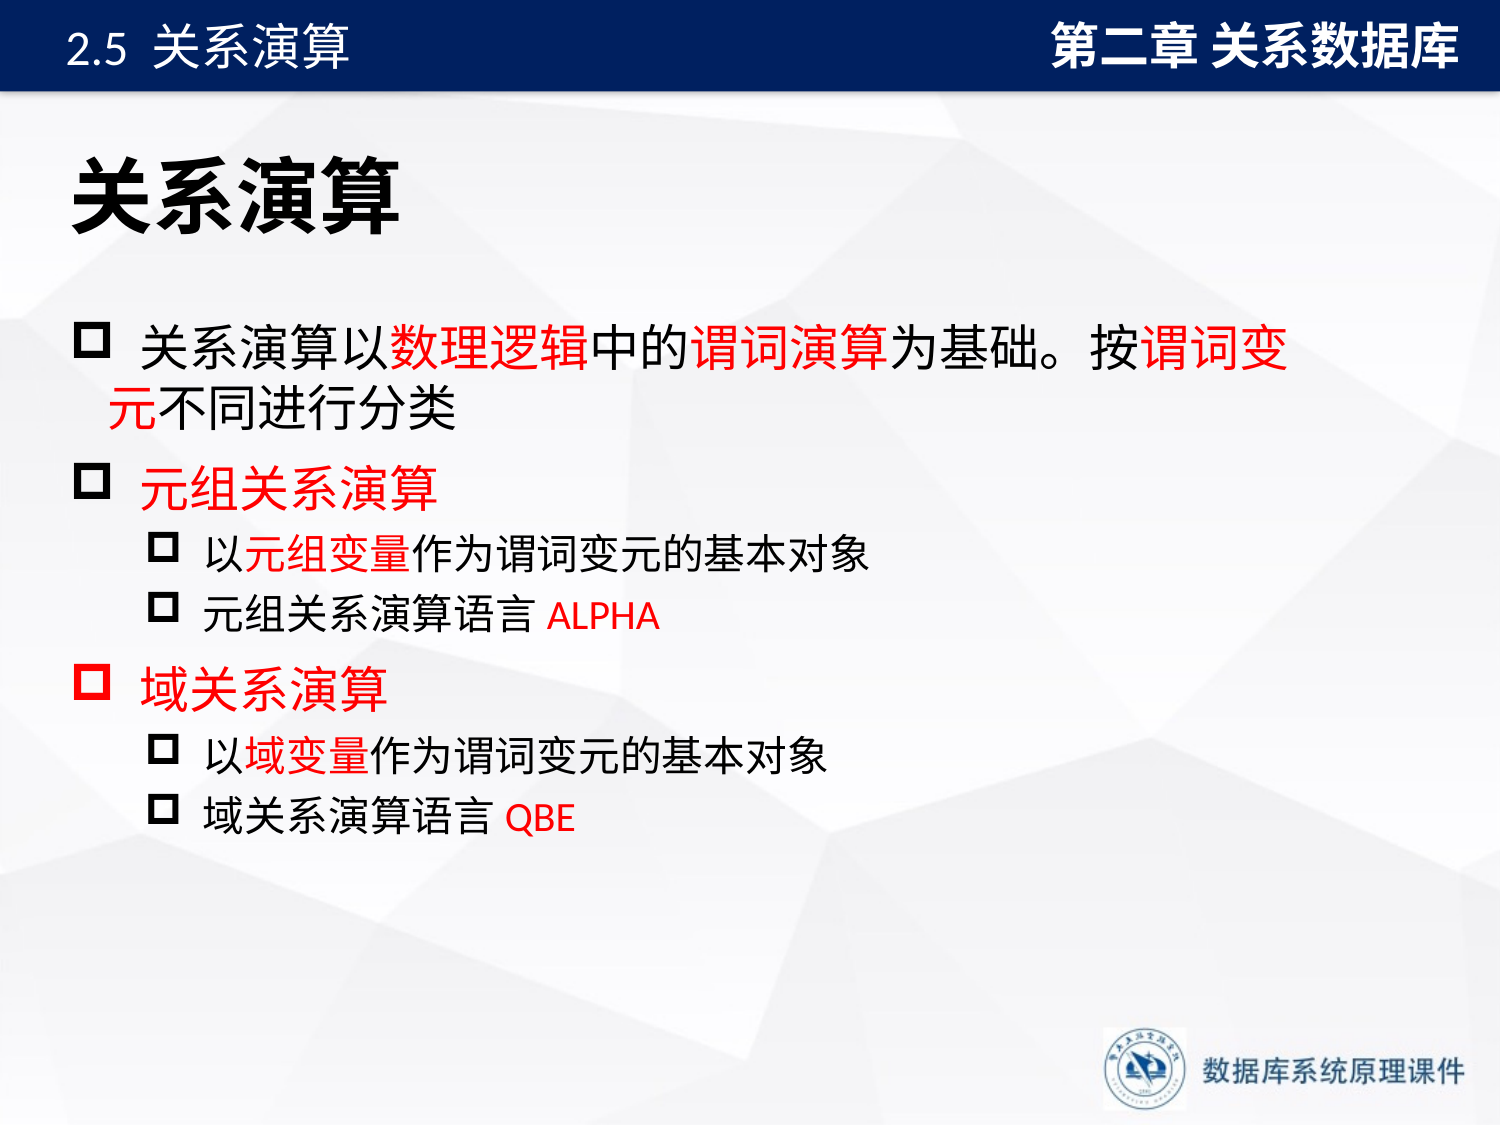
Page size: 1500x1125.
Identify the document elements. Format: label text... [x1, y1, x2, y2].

picture [0, 92, 1500, 1125]
list 关系演算以数理逻辑中的谓词演算为基础。按谓词变元不同进行分类 元组关系演算 以元组变量作为谓词变元的基本对象 元组关系演算语言ALPHA 域关系演算 以域变量作为谓词变元的基本对象 域关系演算语言QBE [54, 308, 1349, 1023]
text_box [0, 0, 1500, 92]
title 关系演算 [54, 100, 1349, 308]
text_box 2.5 关系演算 [50, 8, 367, 83]
text_box 第二章 关系数据库 [1034, 7, 1476, 82]
